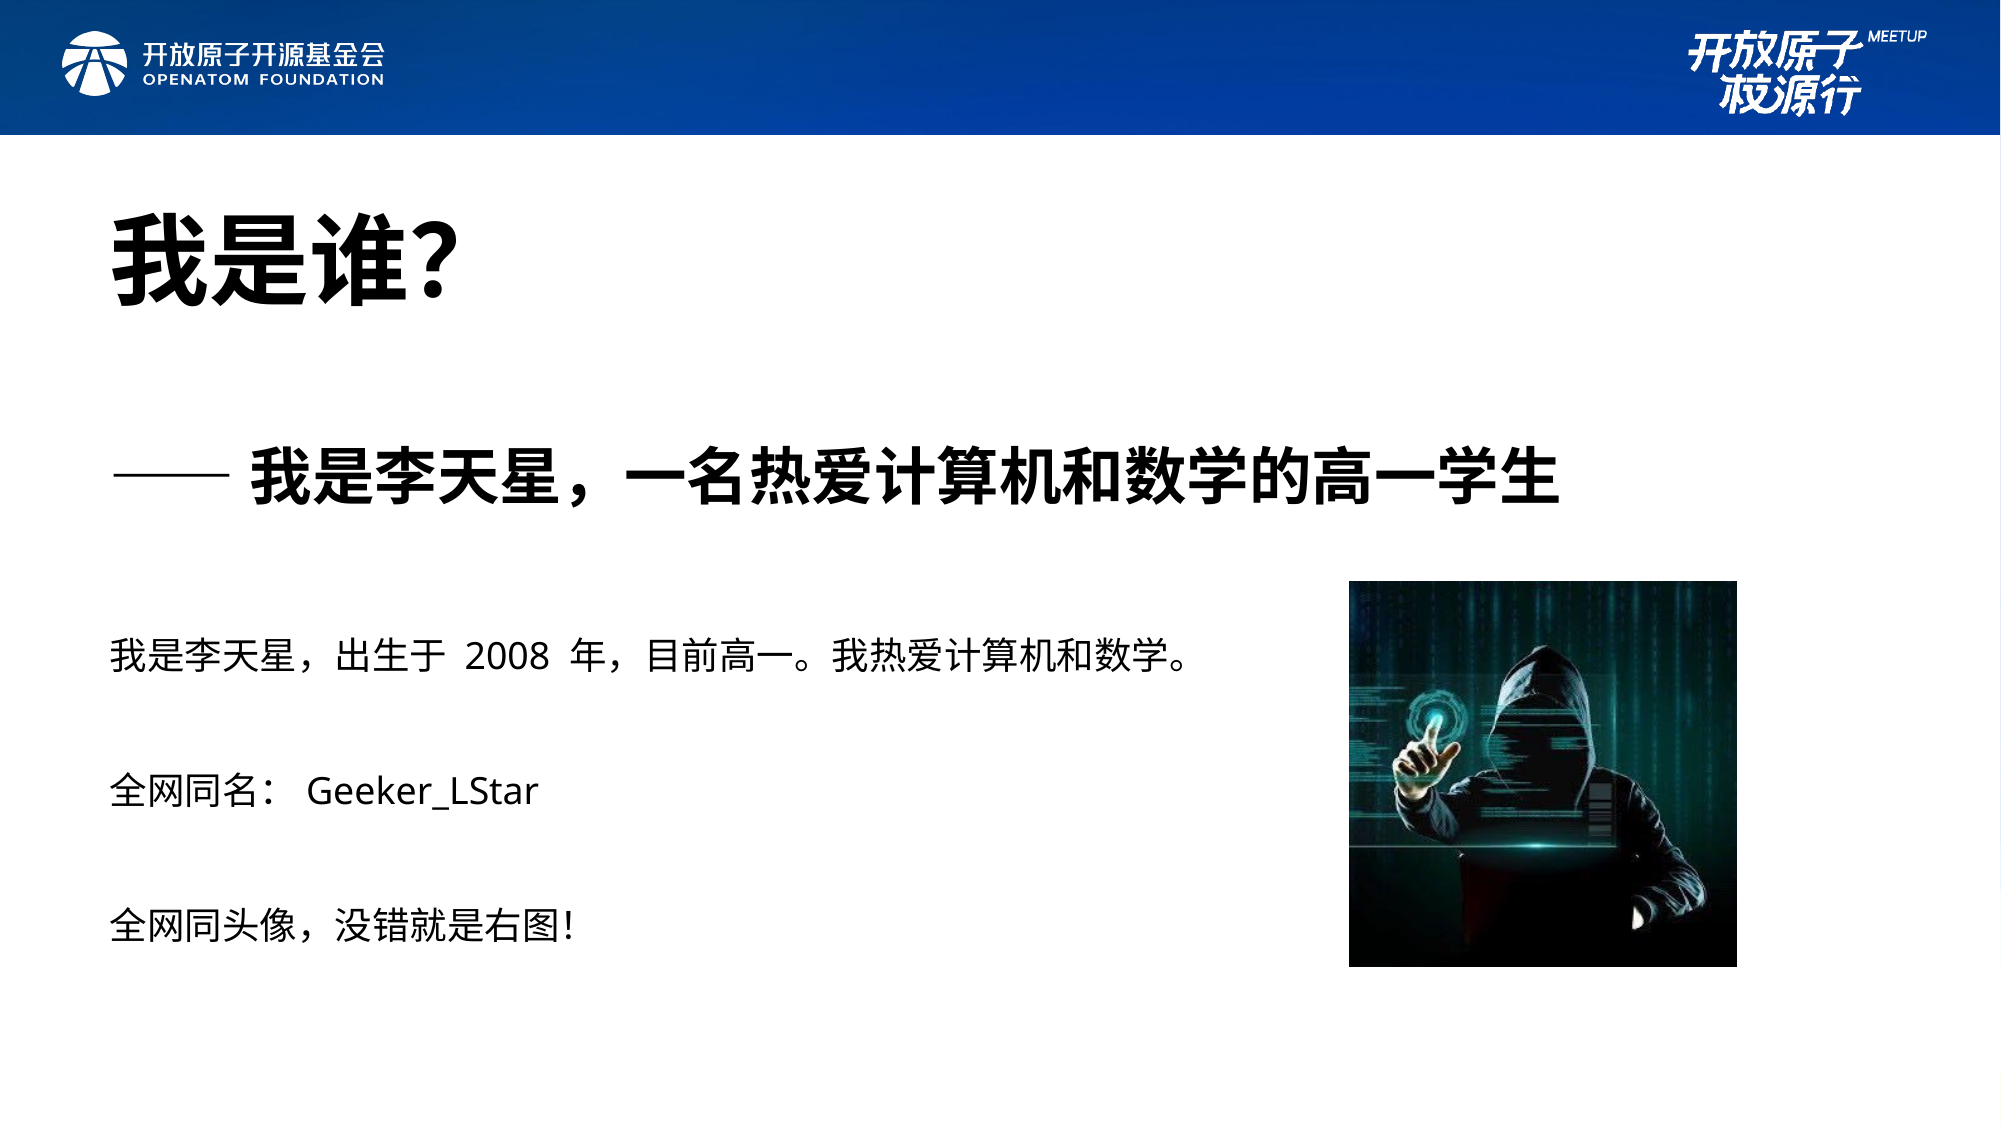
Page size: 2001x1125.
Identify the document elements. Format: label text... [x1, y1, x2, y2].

text_box 我是谁？ ——我是李天星，一名热爱计算机和数学的高一学生 [94, 189, 1876, 520]
picture [0, 0, 2001, 135]
picture [1348, 580, 1737, 968]
text_box 我是李天星，出生于 2008 年，目前高一。我热爱计算机和数学。 全网同名：Geeker_LStar 全网同头像，没错就是右图！ [94, 601, 1348, 955]
